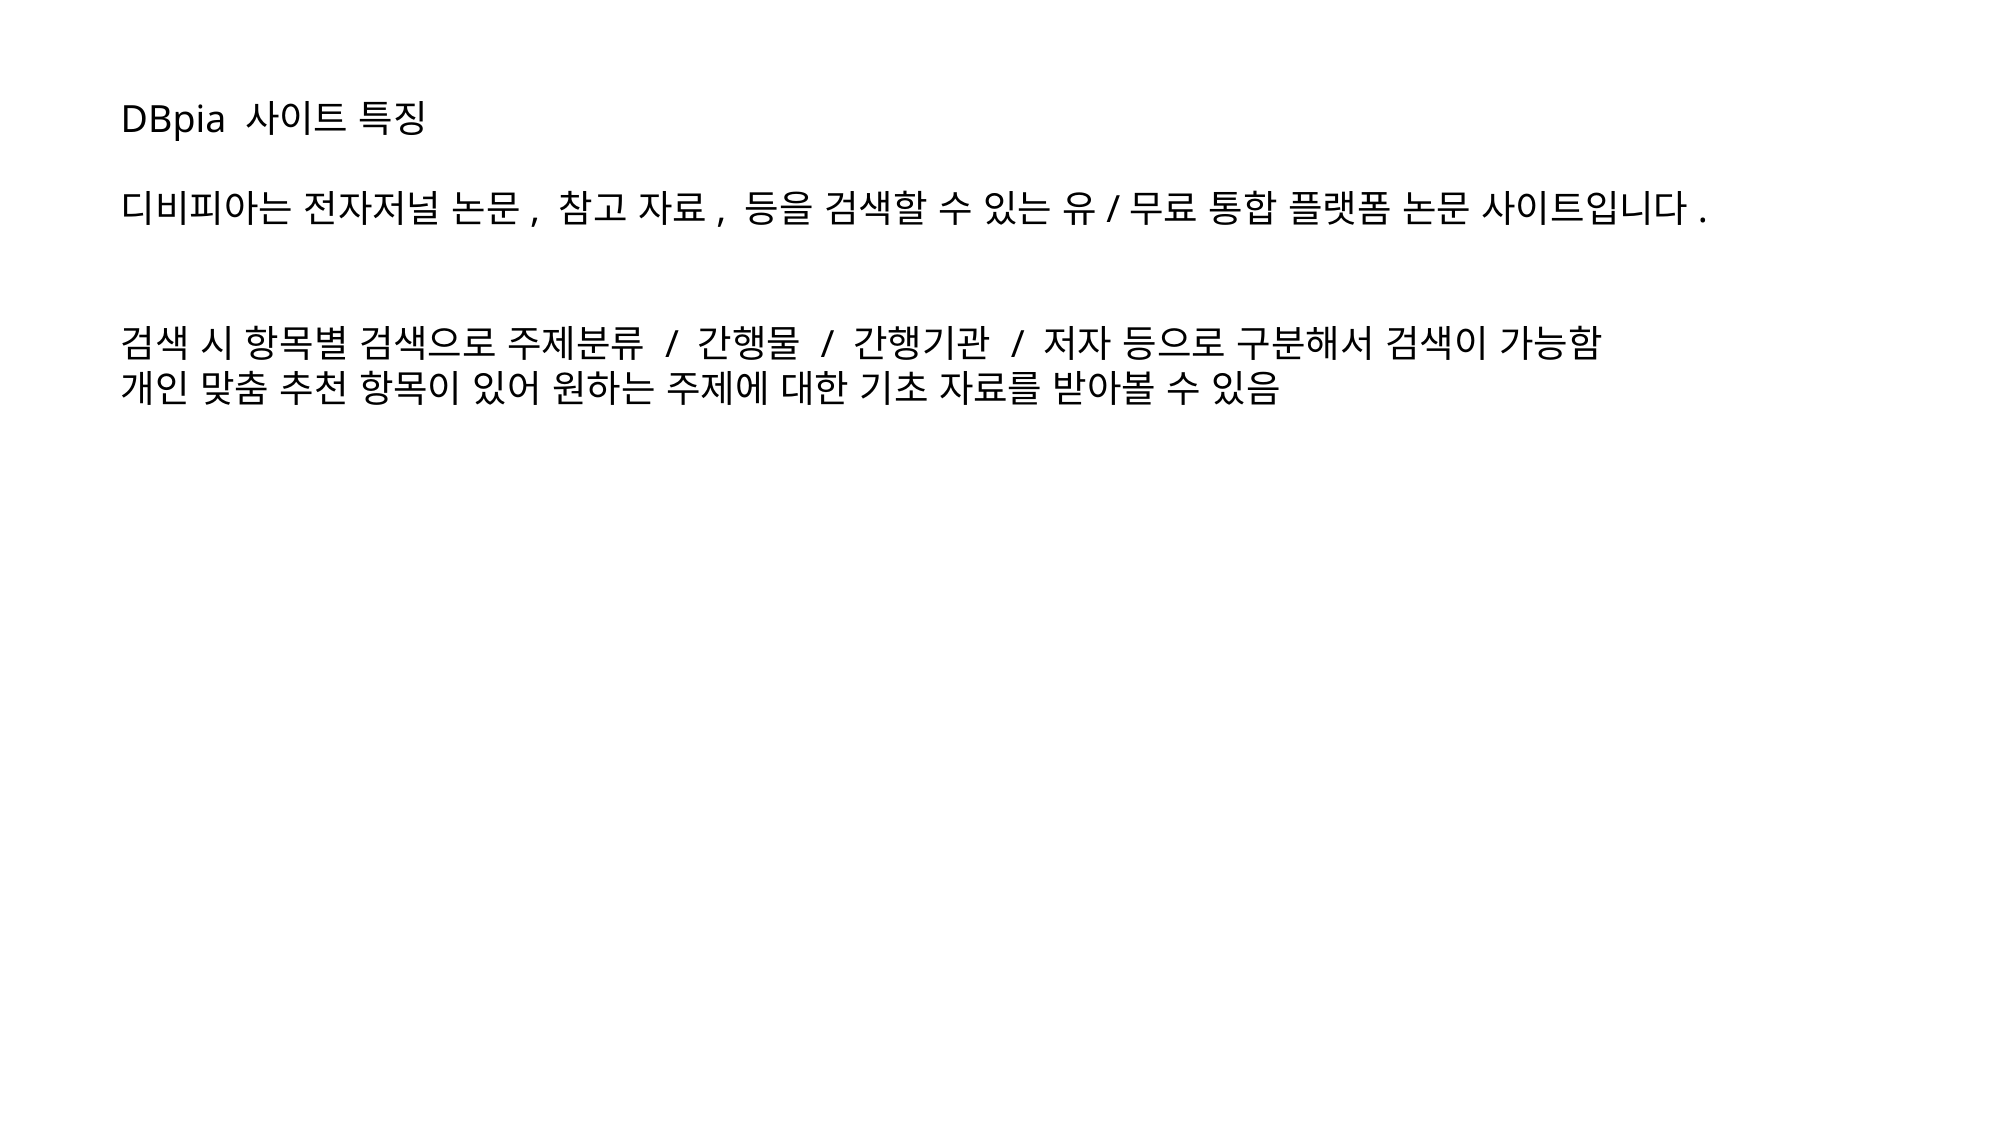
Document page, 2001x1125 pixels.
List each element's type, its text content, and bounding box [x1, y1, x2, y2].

text_box DBpia 사이트 특징 디비피아는 전자저널 논문, 참고 자료, 등을 검색할 수 있는 유/무료 통합 플랫폼 논문 사이트입니다. 검색 시 항목별 검색으로 주제분류 / 간행물 / 간행기관 / 저자 등으로 구분해서 검색이 가능함 개인 맞춤 추천 항목이 있어 원하는 주제에 대한 기초 자료를 받아볼 수 있음 [105, 87, 1871, 418]
